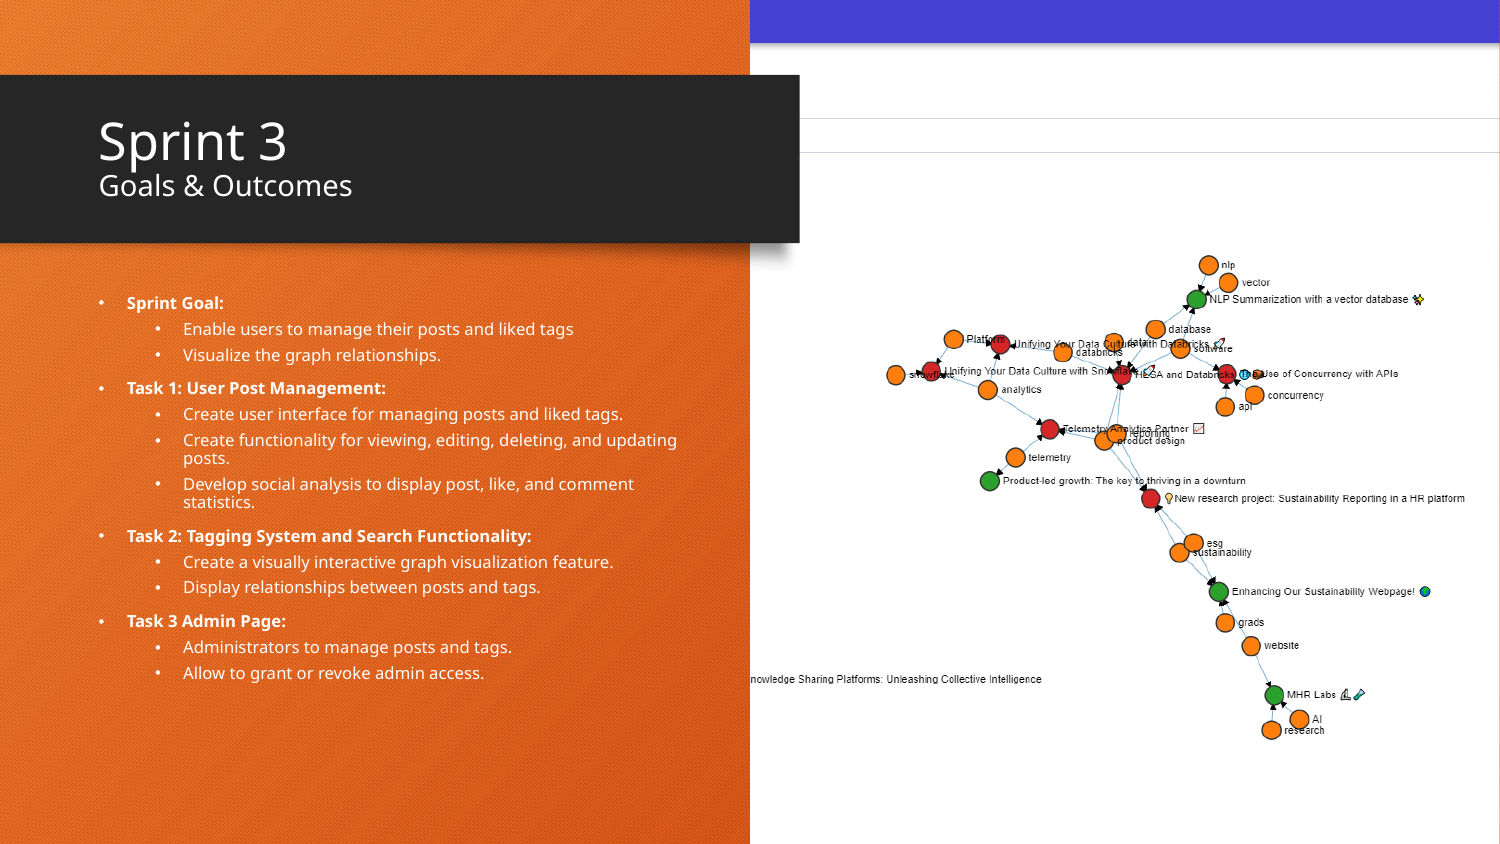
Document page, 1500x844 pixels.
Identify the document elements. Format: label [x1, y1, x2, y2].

picture [0, 0, 1500, 844]
text_box [0, 275, 749, 844]
text_box [0, 0, 749, 242]
